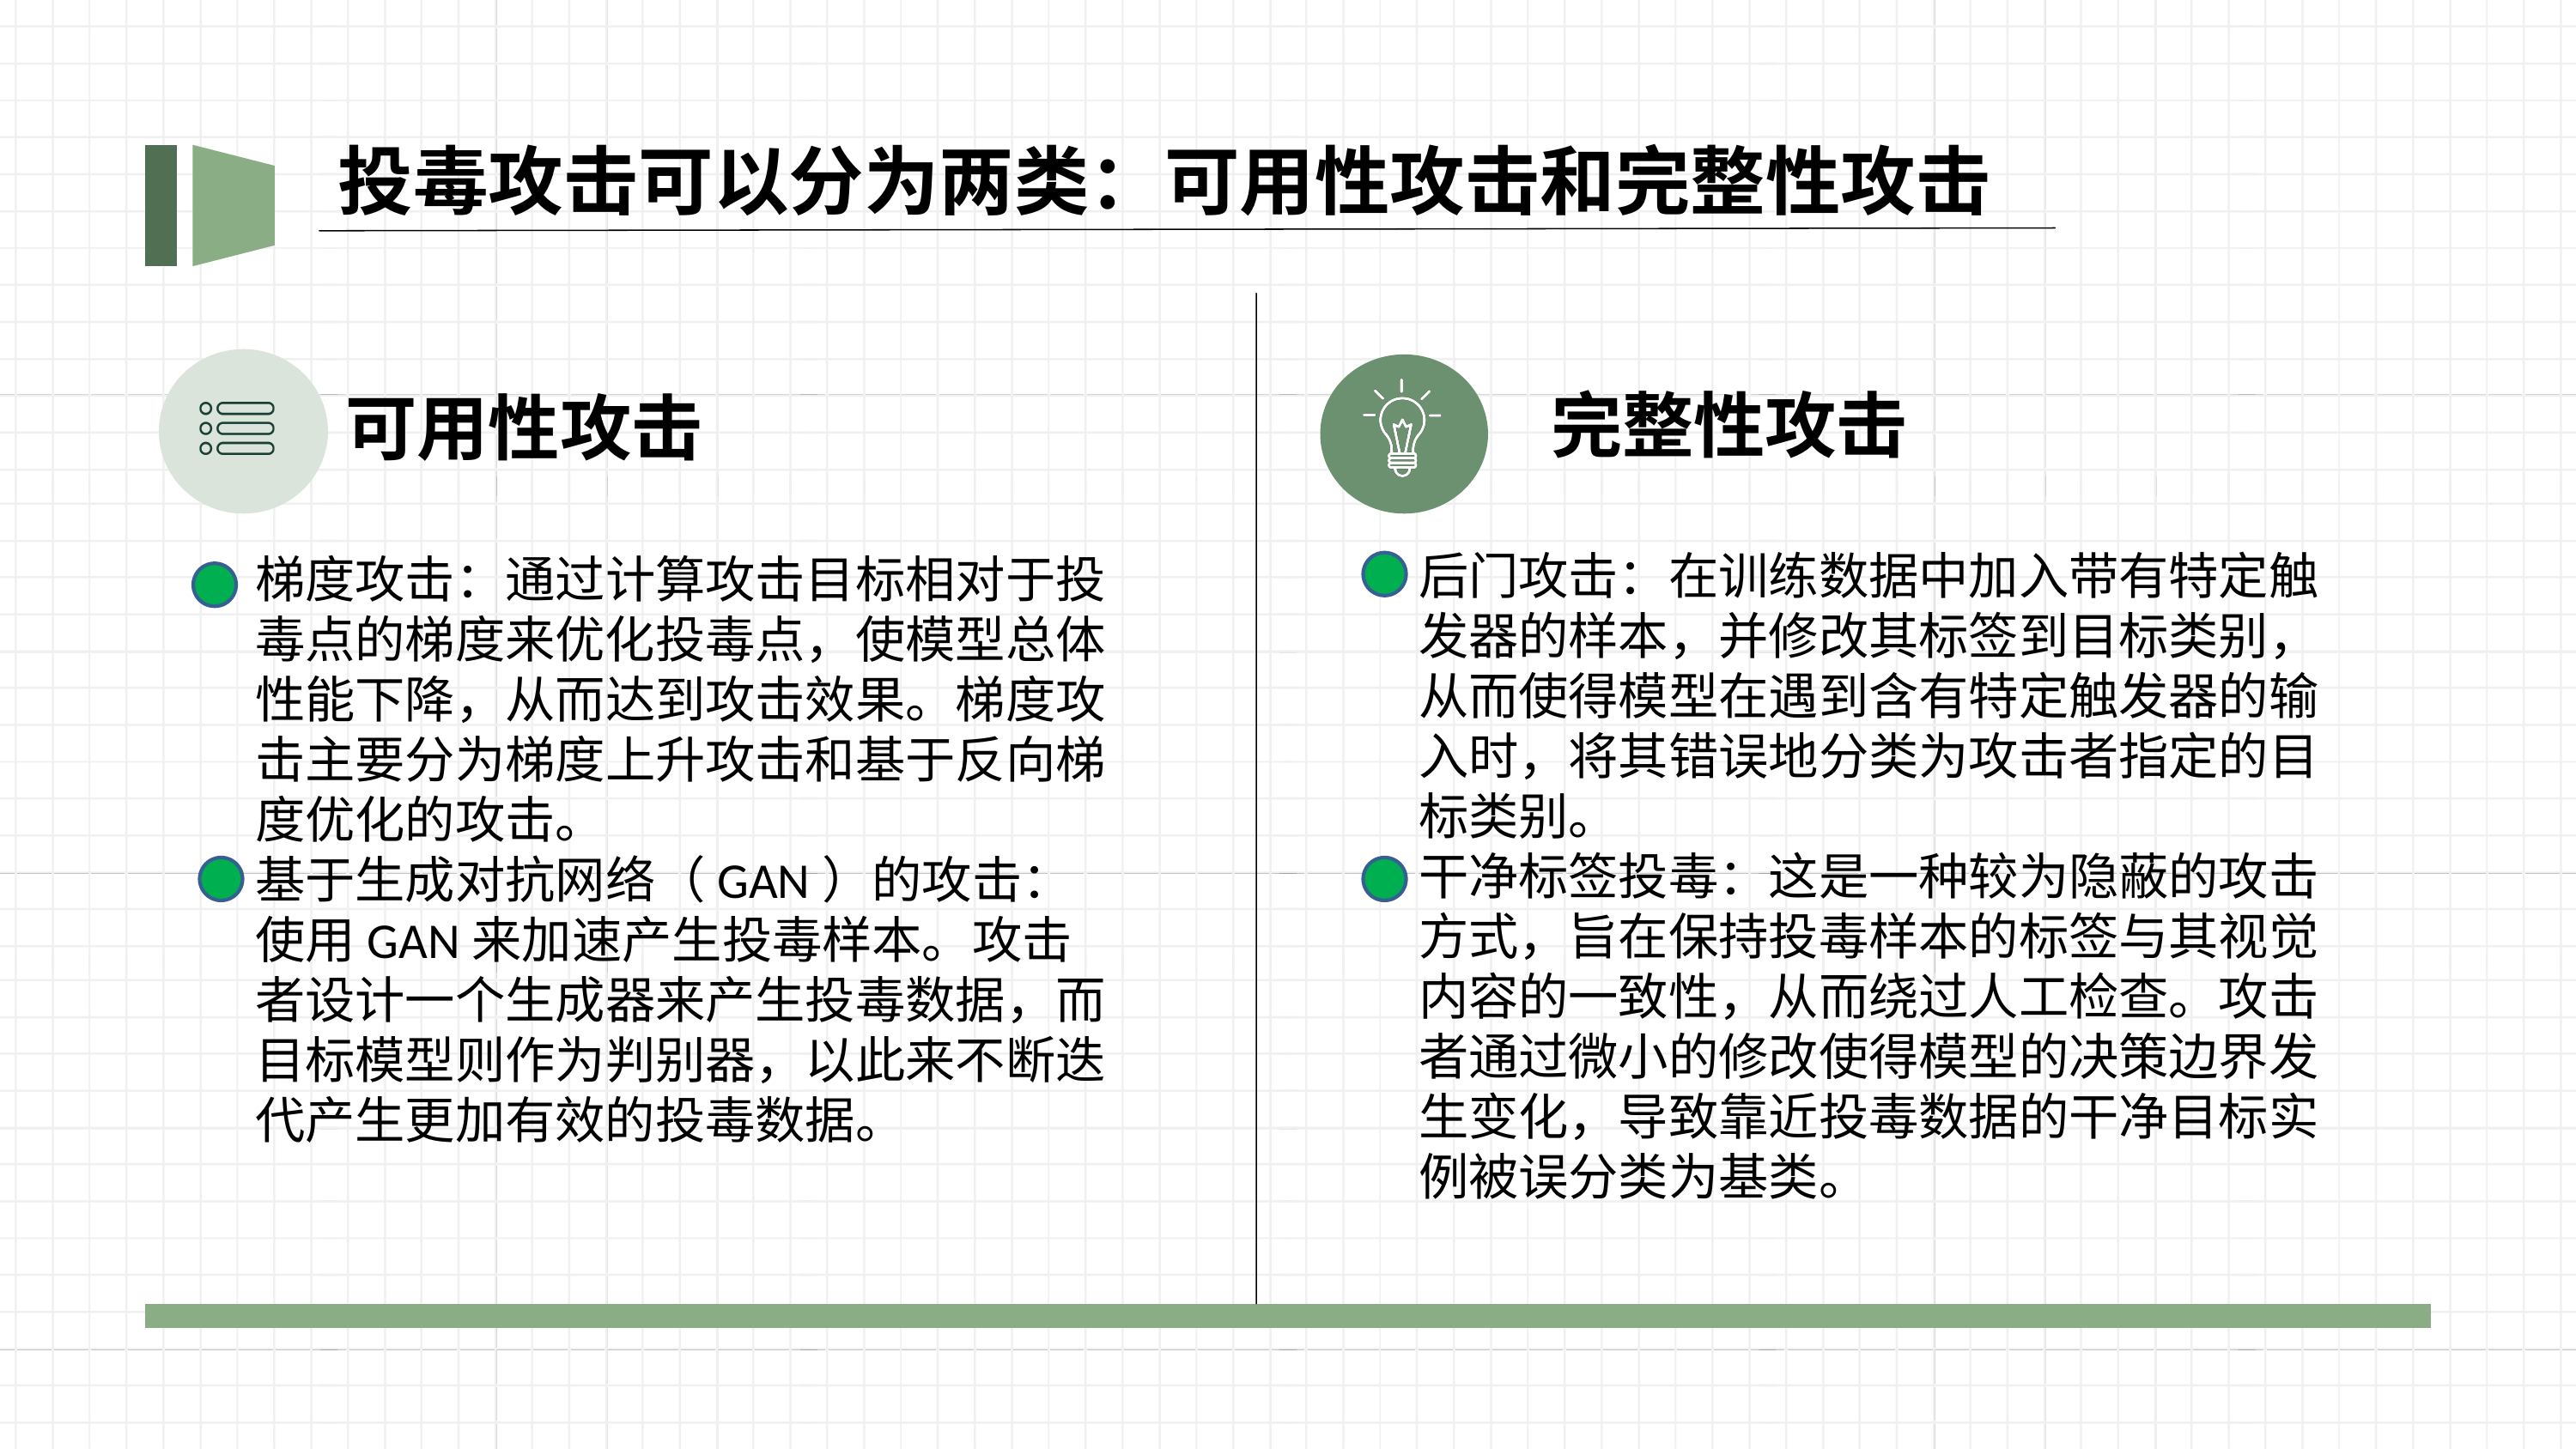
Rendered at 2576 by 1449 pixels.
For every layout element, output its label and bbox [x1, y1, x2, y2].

text_box [181, 164, 295, 247]
text_box [1320, 354, 1489, 514]
text_box [158, 349, 329, 514]
text_box [0, 0, 2576, 1449]
text_box [144, 1303, 2432, 1329]
text_box [319, 133, 2377, 272]
text_box [144, 144, 178, 267]
